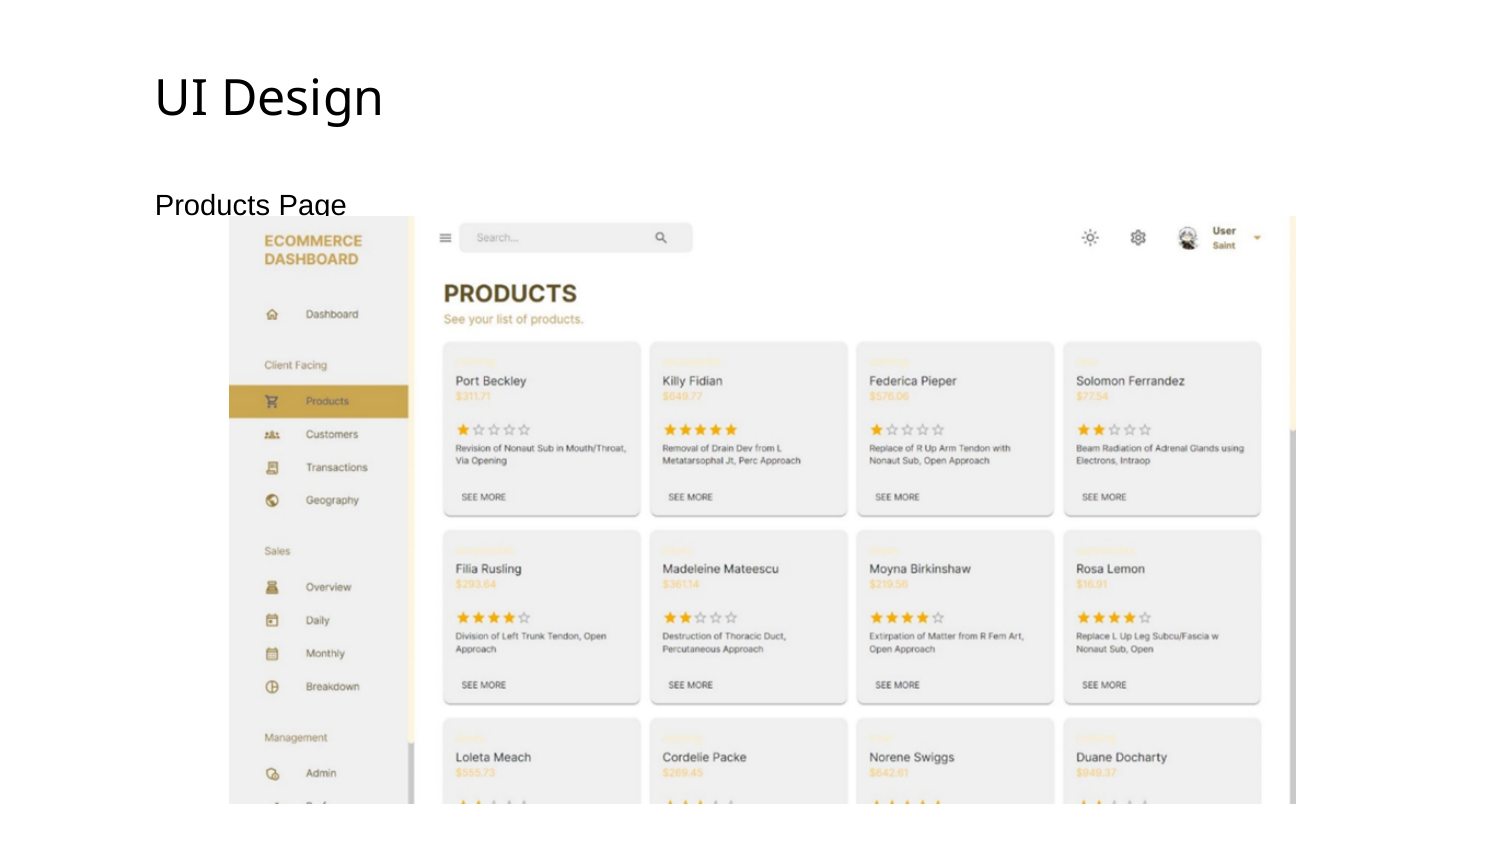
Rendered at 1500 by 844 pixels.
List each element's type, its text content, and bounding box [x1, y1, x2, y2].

picture [229, 216, 1297, 805]
text_box Products Page [139, 153, 737, 217]
title UI Design [139, 60, 791, 130]
